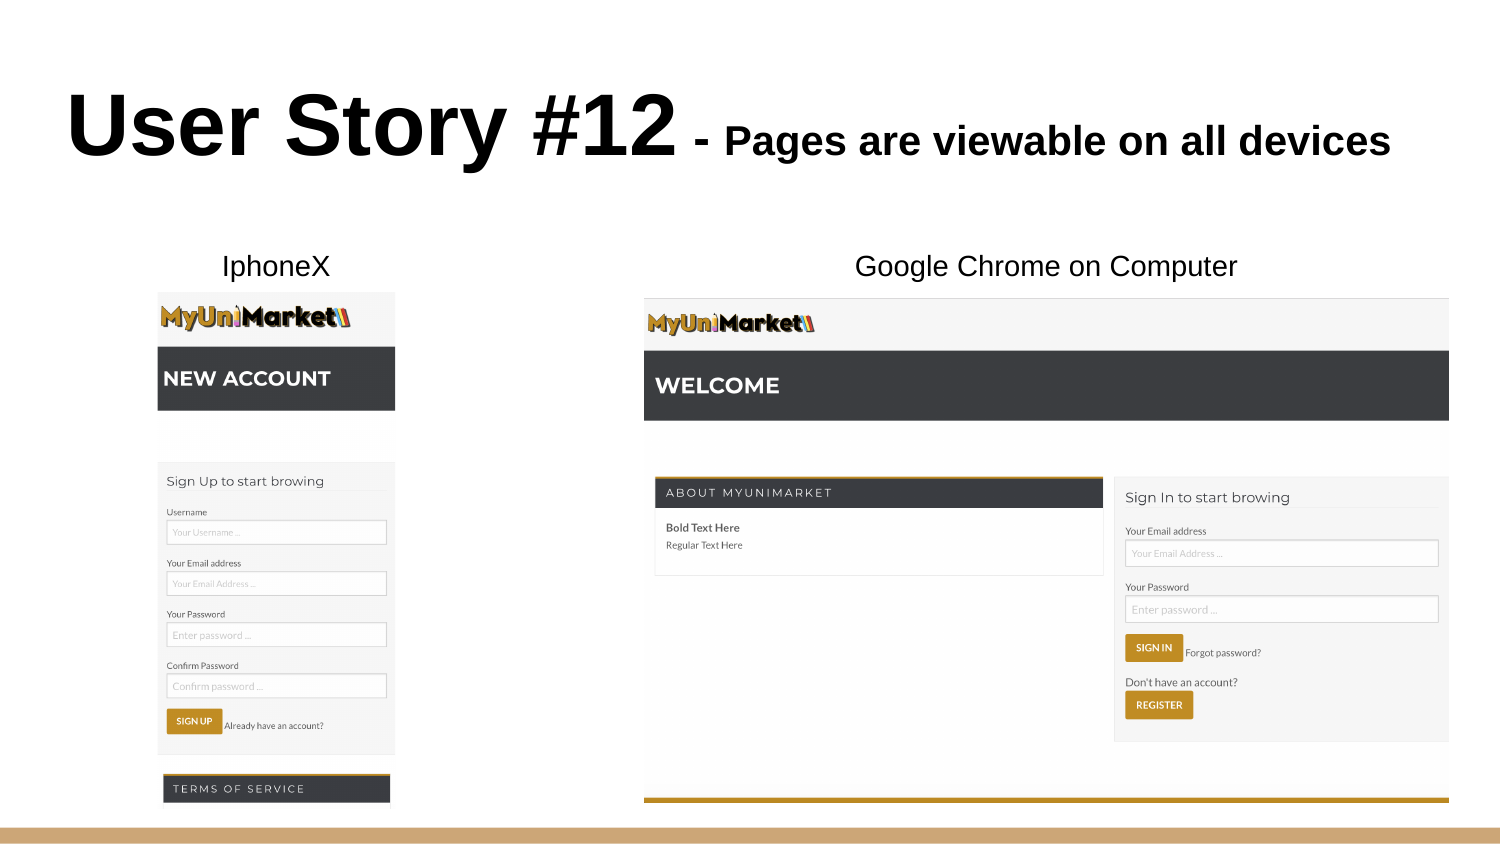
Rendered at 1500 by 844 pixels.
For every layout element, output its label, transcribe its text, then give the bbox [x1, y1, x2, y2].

picture [157, 292, 396, 809]
text_box Google Chrome on Computer [811, 231, 1282, 293]
picture [643, 297, 1450, 803]
title User Story #12 - Pages are viewable on all devices [51, 51, 1449, 189]
text_box IphoneX [168, 231, 385, 291]
